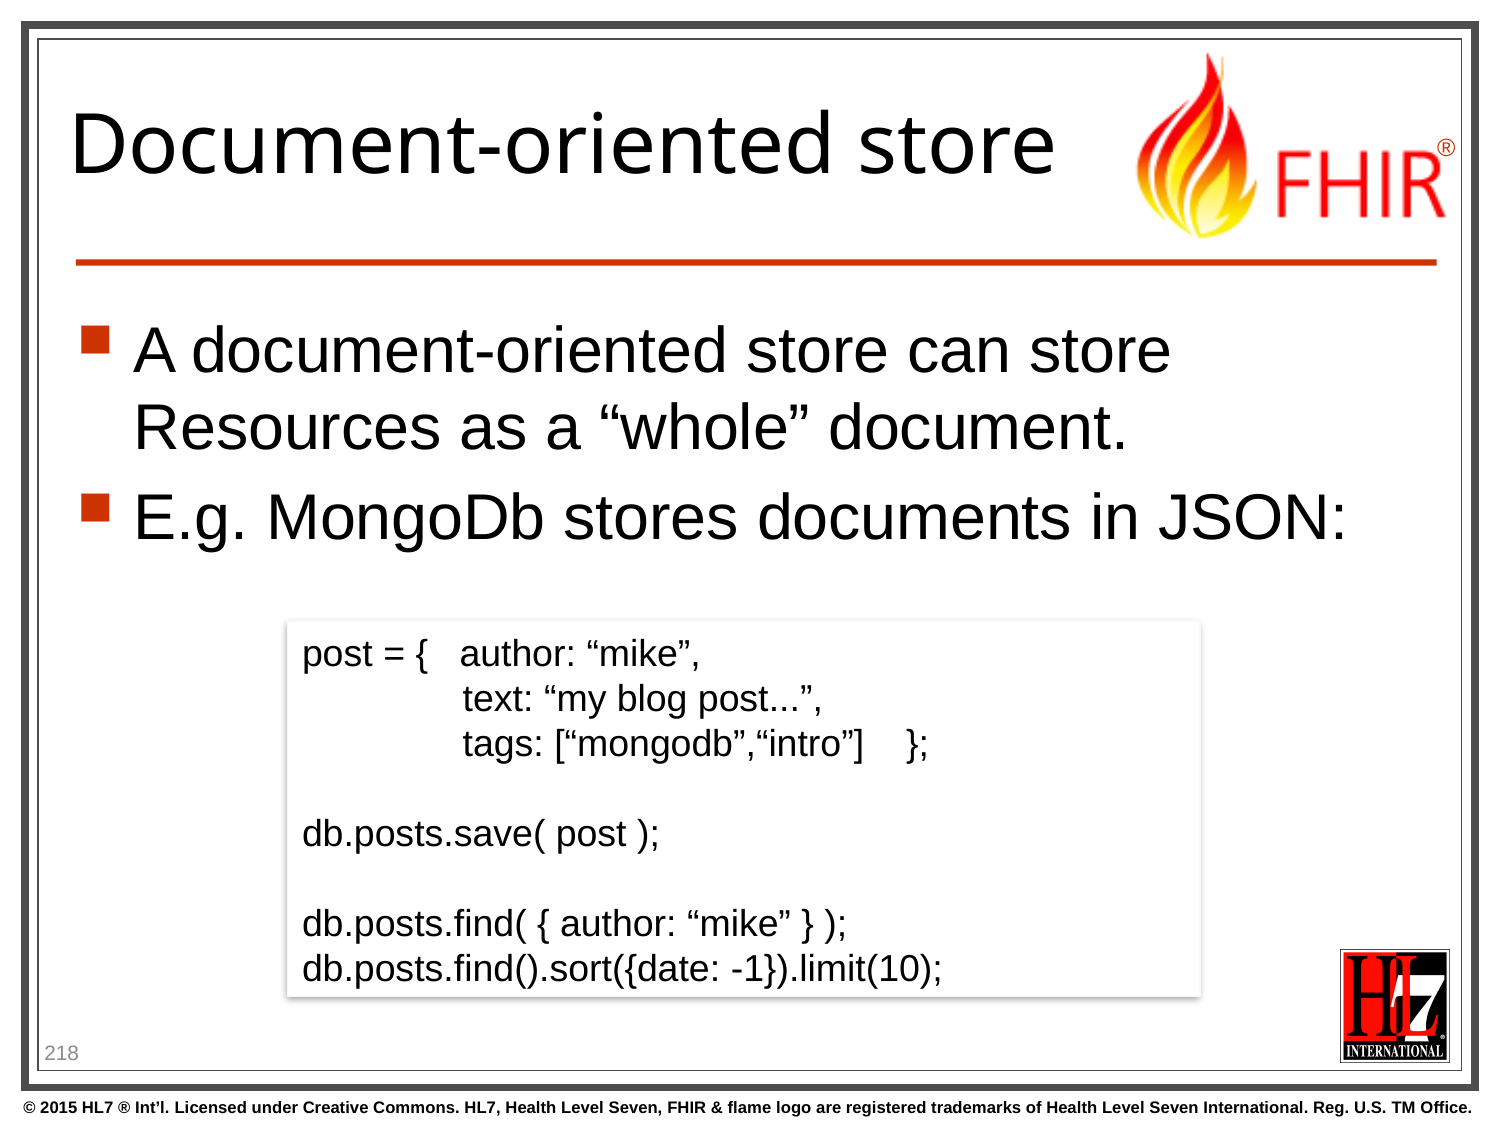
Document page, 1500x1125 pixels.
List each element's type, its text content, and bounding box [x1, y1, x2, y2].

slide_number 218 [29, 1034, 148, 1071]
picture [1124, 42, 1458, 249]
list A document-oriented store can store Resources as a “whole” document. E.g. MongoDb stores documents in JSON: [62, 299, 1438, 550]
picture [1340, 949, 1450, 1063]
text_box post = { author: “mike”, text: “my blog post...”, tags: [“mongodb”,“intro”] }; db.posts.save( post ); db.posts.find( { author: “mike” } ); db.posts.find().sort({date: -1}).limit(10); [287, 620, 1201, 997]
title Document-oriented store [53, 54, 1200, 244]
